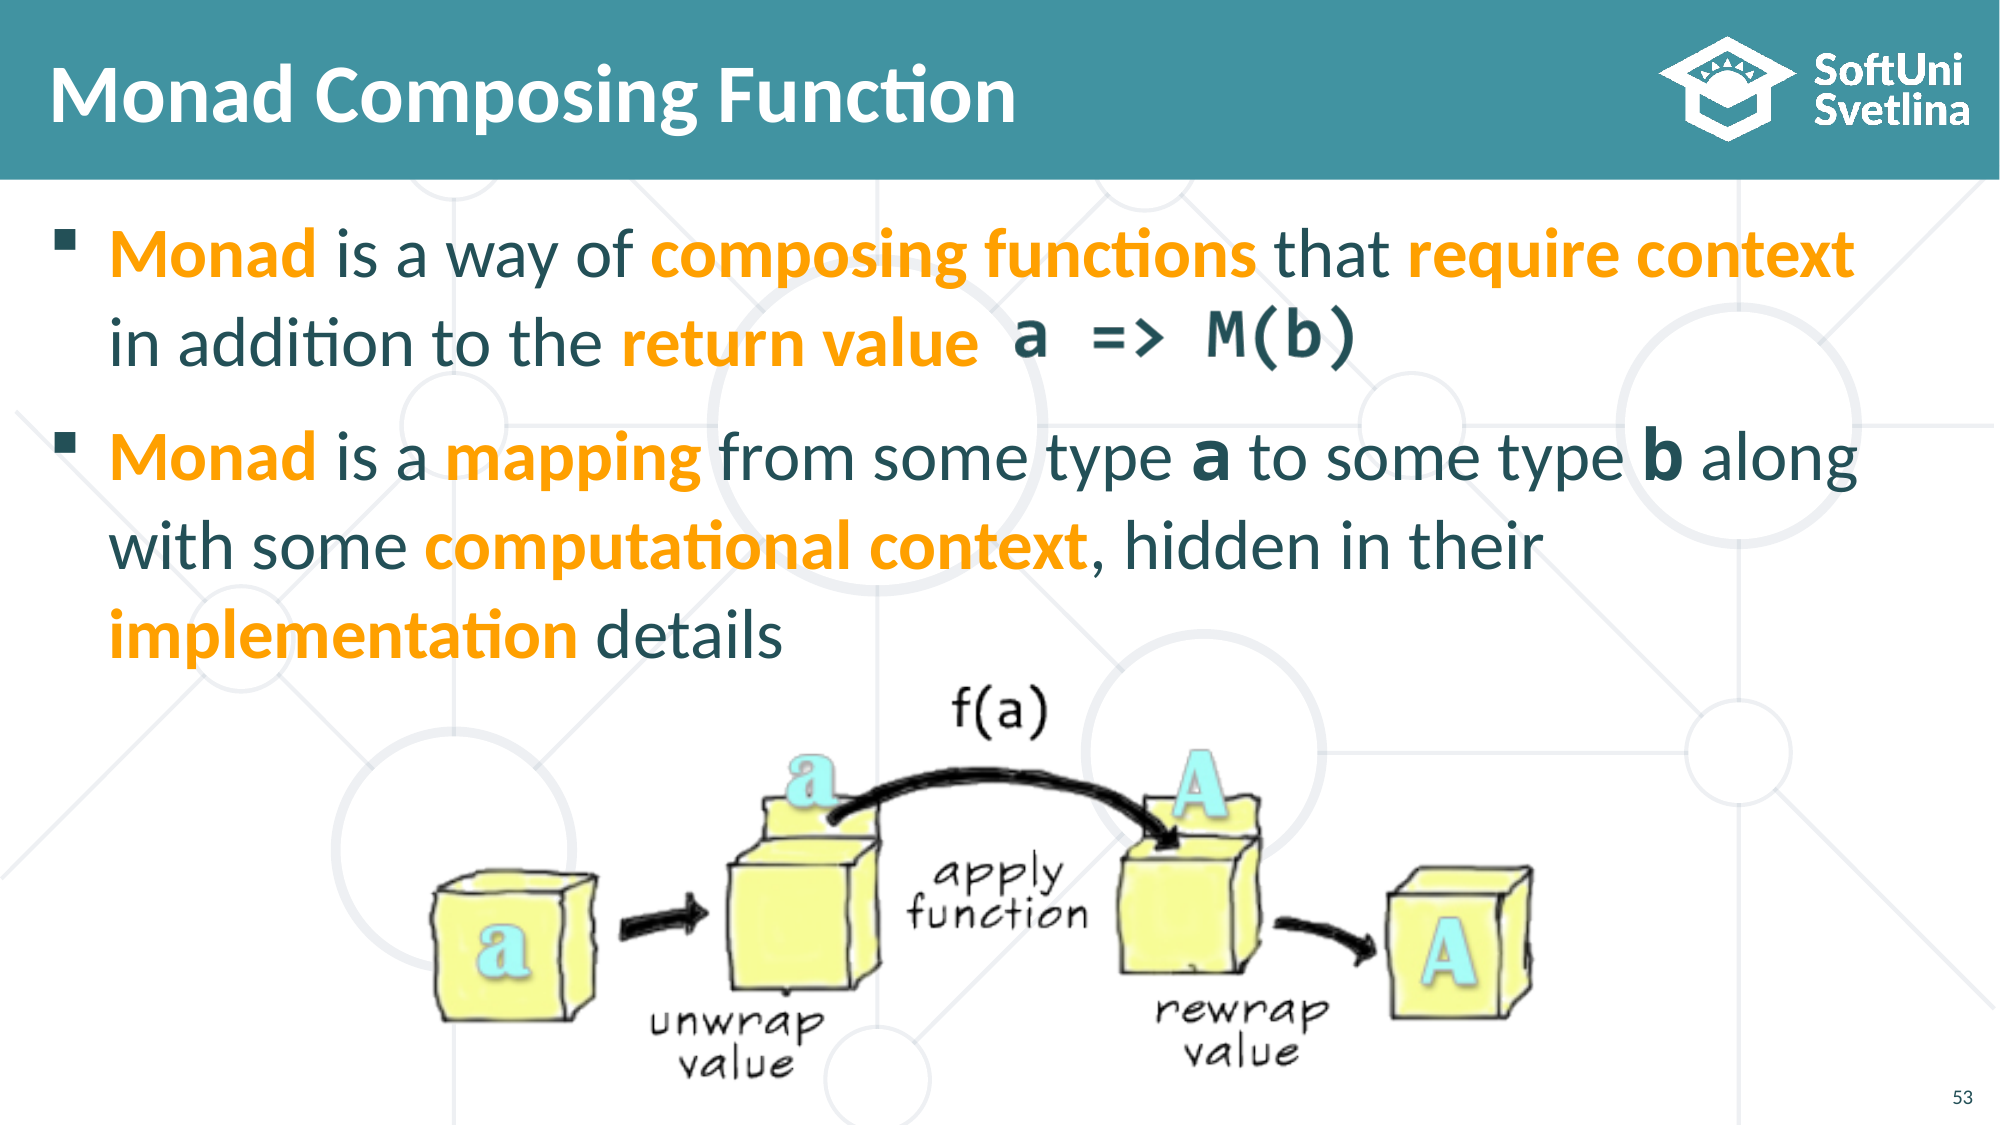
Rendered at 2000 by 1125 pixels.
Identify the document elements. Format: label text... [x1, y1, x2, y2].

picture [415, 675, 1551, 1093]
slide_number 53 [1927, 1067, 1989, 1117]
list Monad is a way of composing functions that require context in addition to the return value Monad is a mapping from some type a to some type b along with some computational context, hidden in their implementation details [31, 196, 1970, 1109]
picture [1653, 32, 1971, 146]
title Monad Composing Function [31, 16, 1638, 162]
picture [982, 266, 1404, 418]
